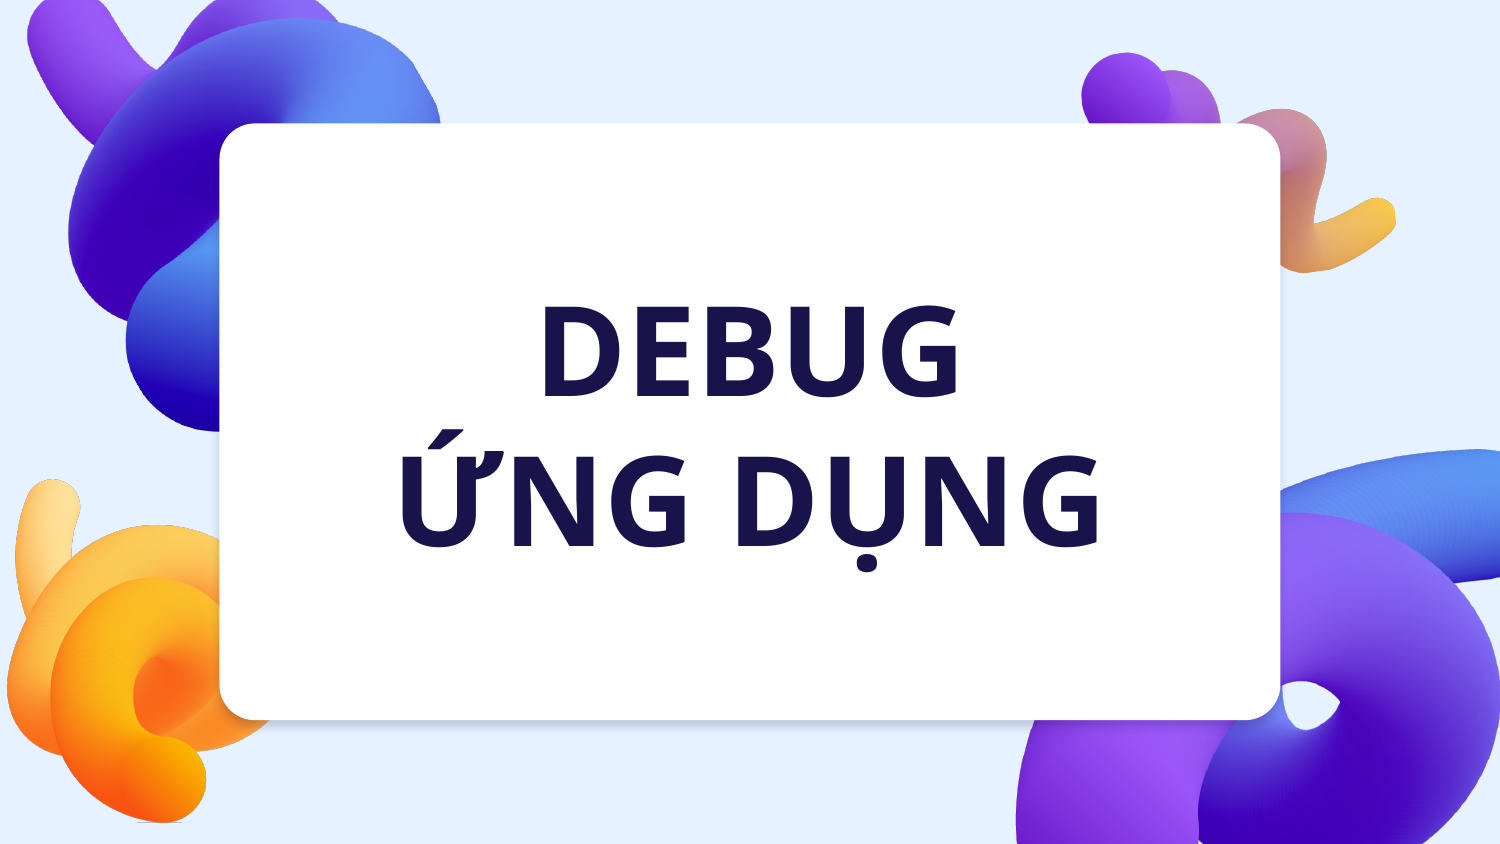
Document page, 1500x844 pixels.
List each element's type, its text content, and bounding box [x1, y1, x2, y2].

title DEBUG ỨNG DỤNG [275, 243, 1225, 601]
picture [7, 479, 297, 823]
picture [0, 0, 446, 462]
picture [1077, 22, 1400, 276]
picture [1015, 449, 1500, 844]
